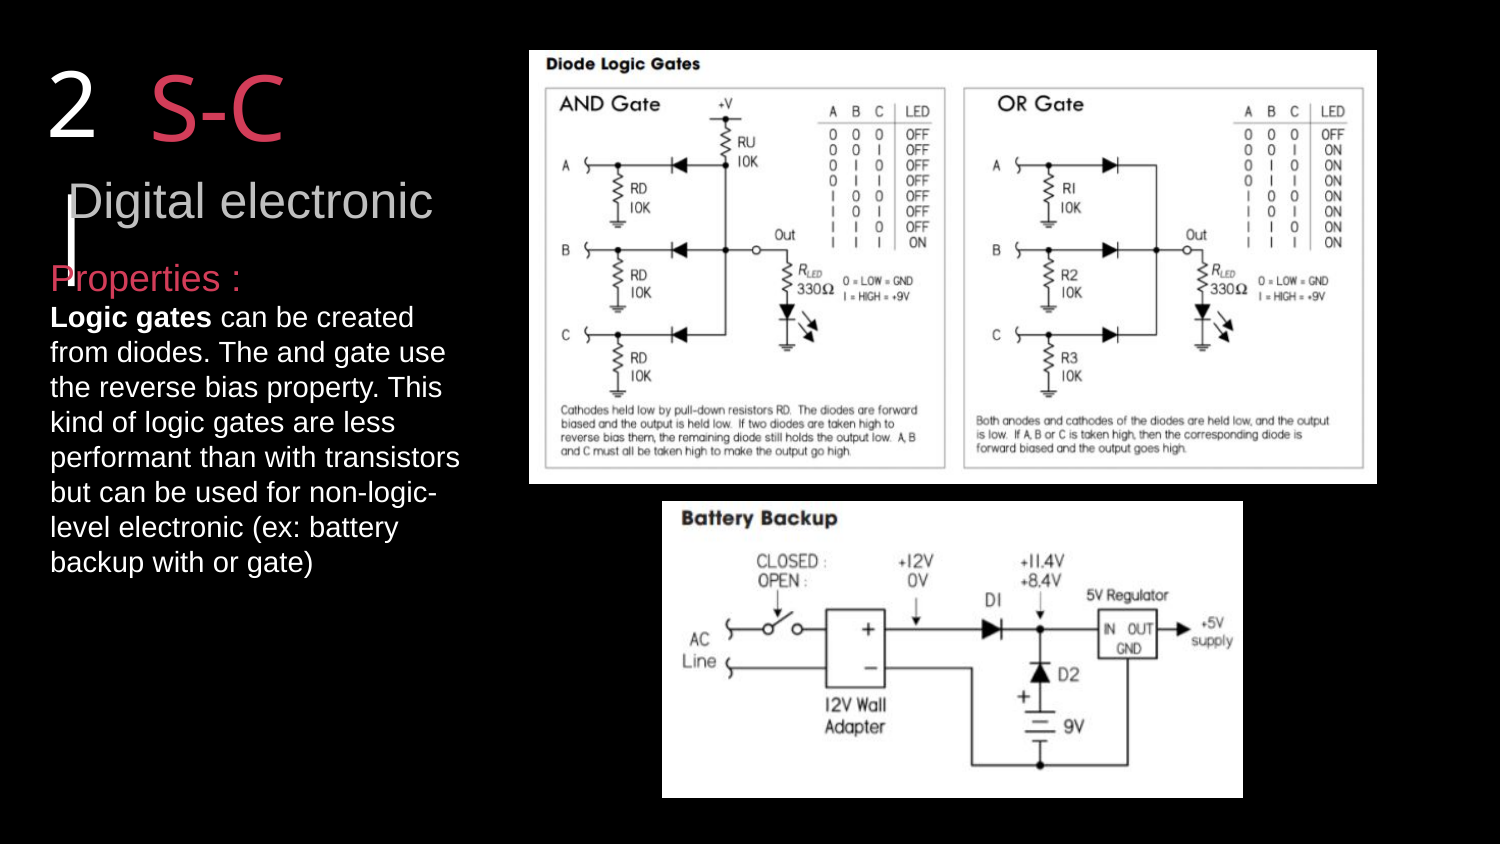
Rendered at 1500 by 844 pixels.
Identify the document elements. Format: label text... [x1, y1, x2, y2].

text_box Properties : Logic gates can be created from diodes. The and gate use the reverse bias property. This kind of logic gates are less performant than with transistors but can be used for non-logic-level electronic (ex: battery backup with or gate) [35, 246, 497, 798]
text_box Digital electronic [52, 150, 528, 248]
picture [662, 501, 1243, 798]
list S-C [115, 18, 996, 150]
picture [528, 50, 1377, 484]
list 2| [12, 14, 144, 147]
